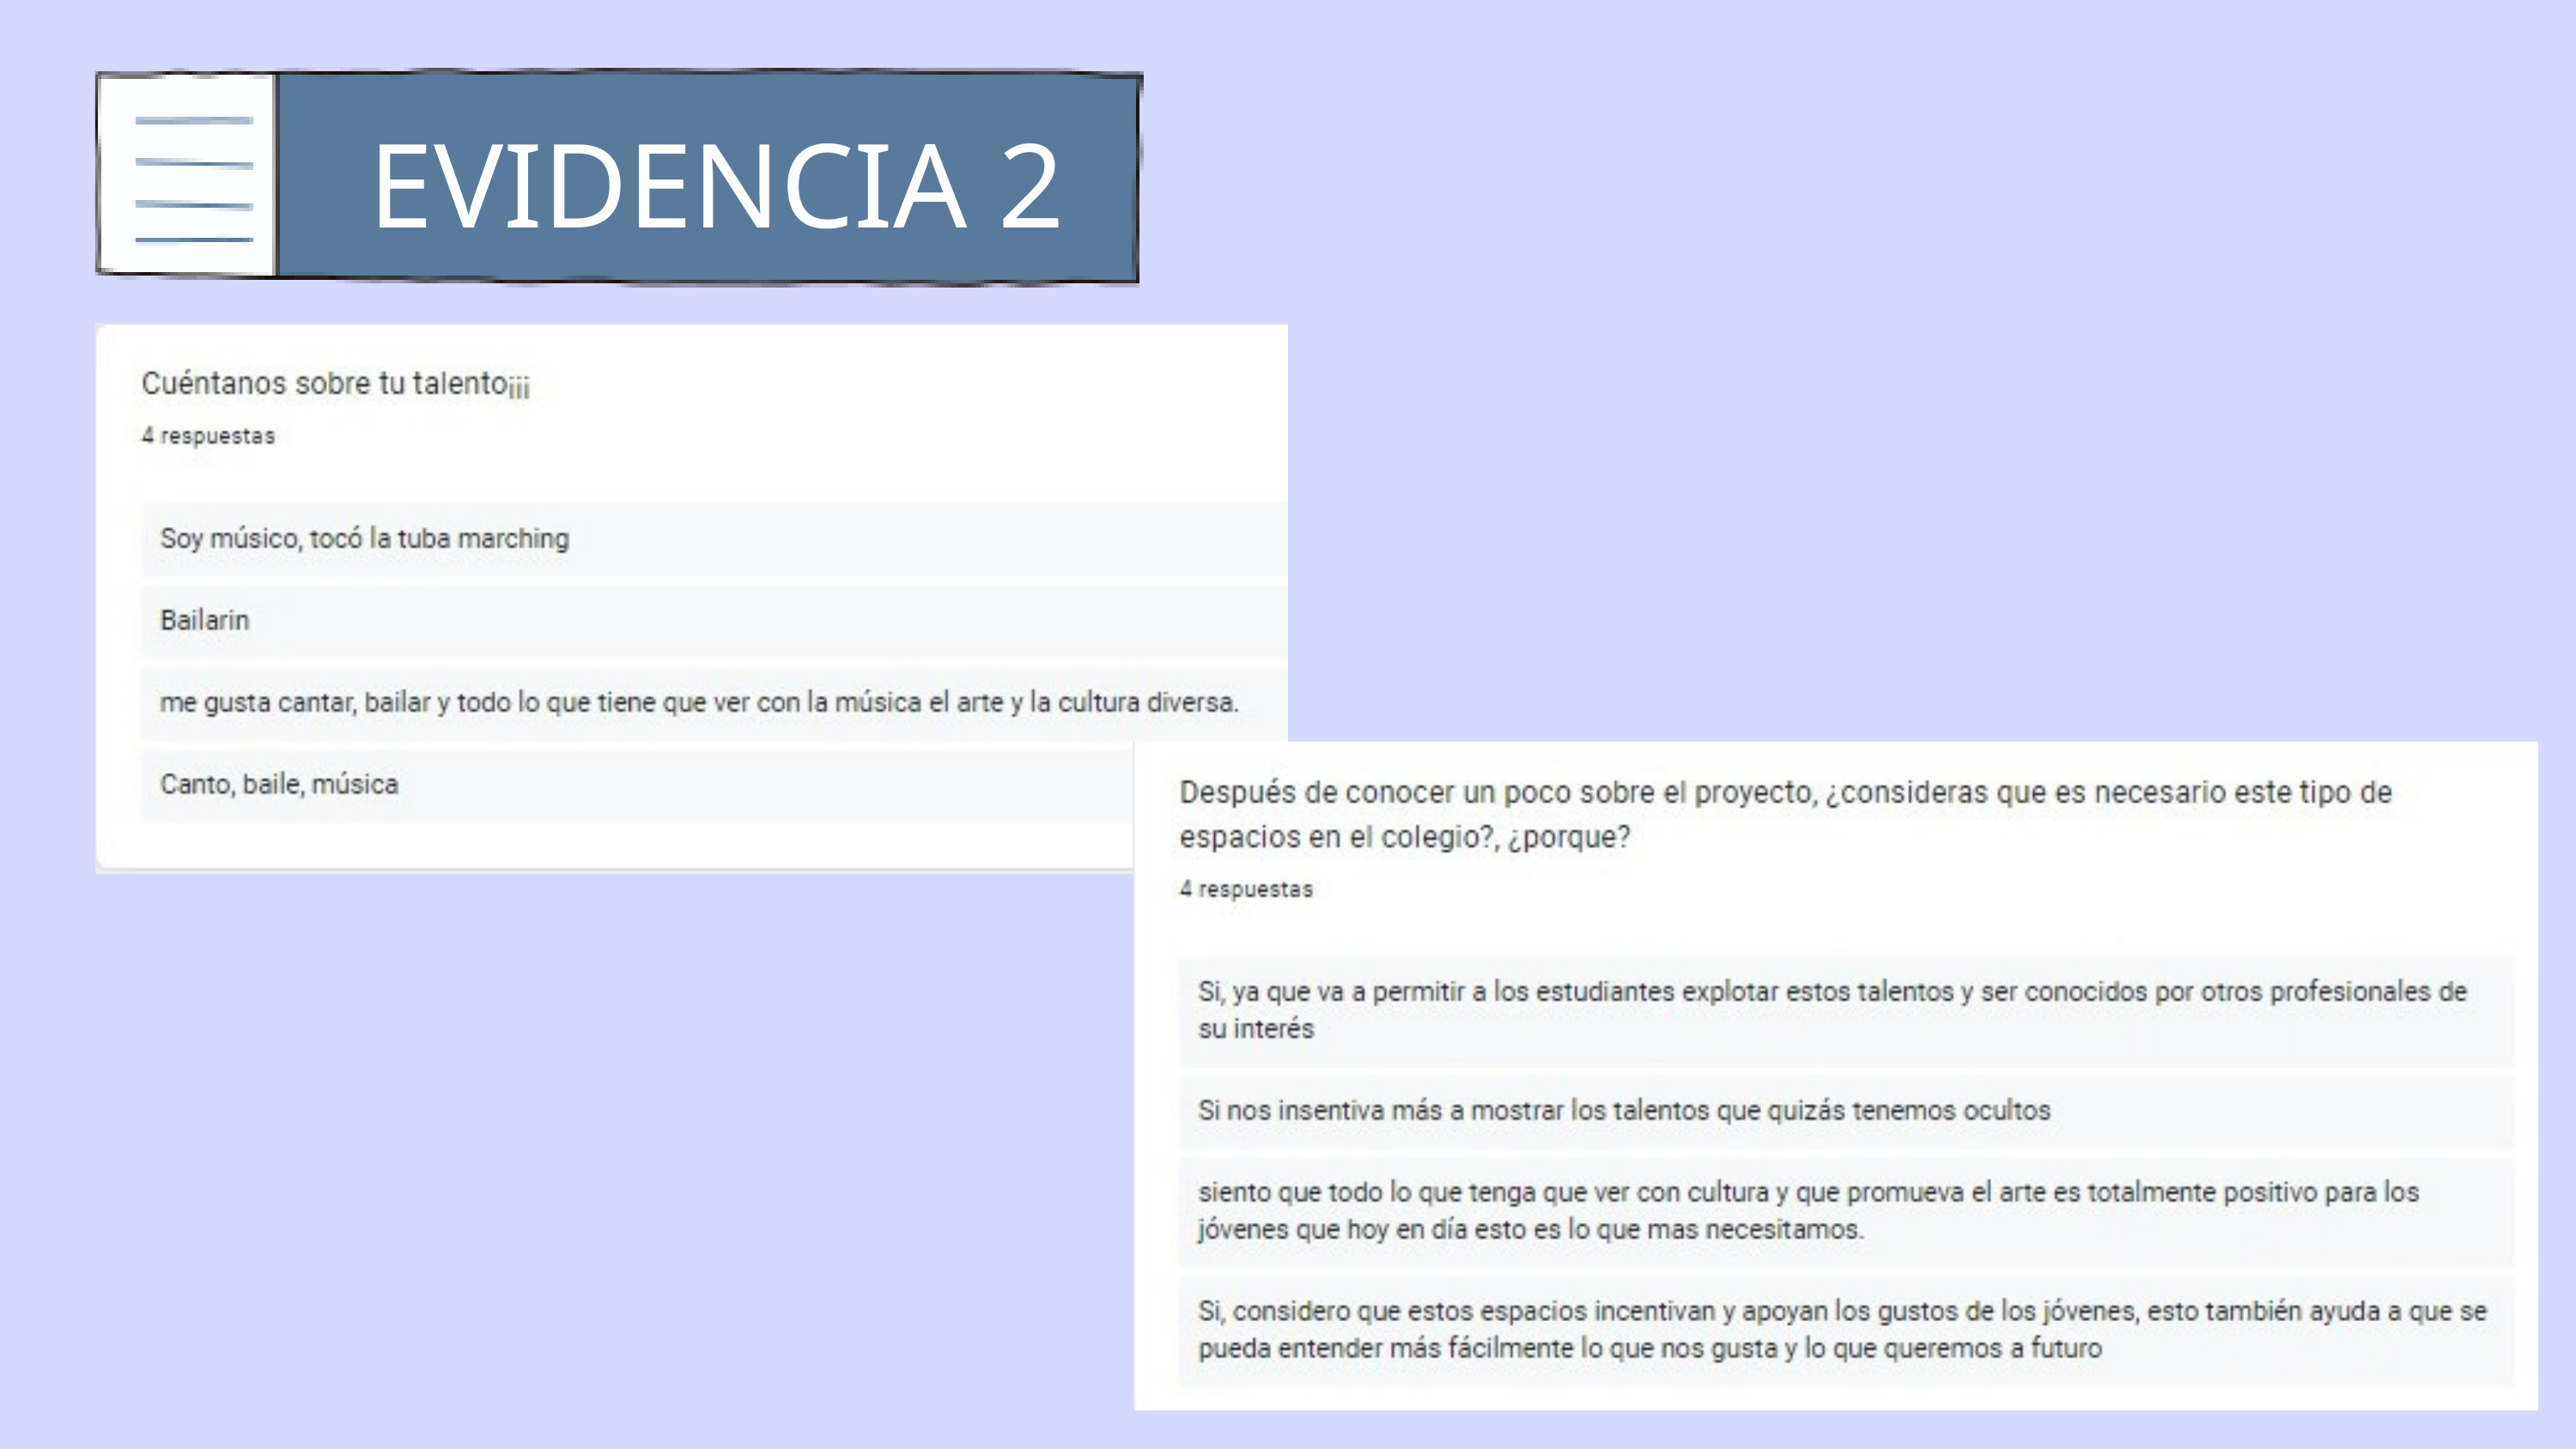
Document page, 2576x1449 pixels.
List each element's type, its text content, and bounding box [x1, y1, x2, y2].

text_box EVIDENCIA 2 [192, 88, 1242, 252]
text_box [94, 68, 1144, 288]
text_box [1133, 742, 2538, 1410]
text_box [94, 323, 1288, 874]
